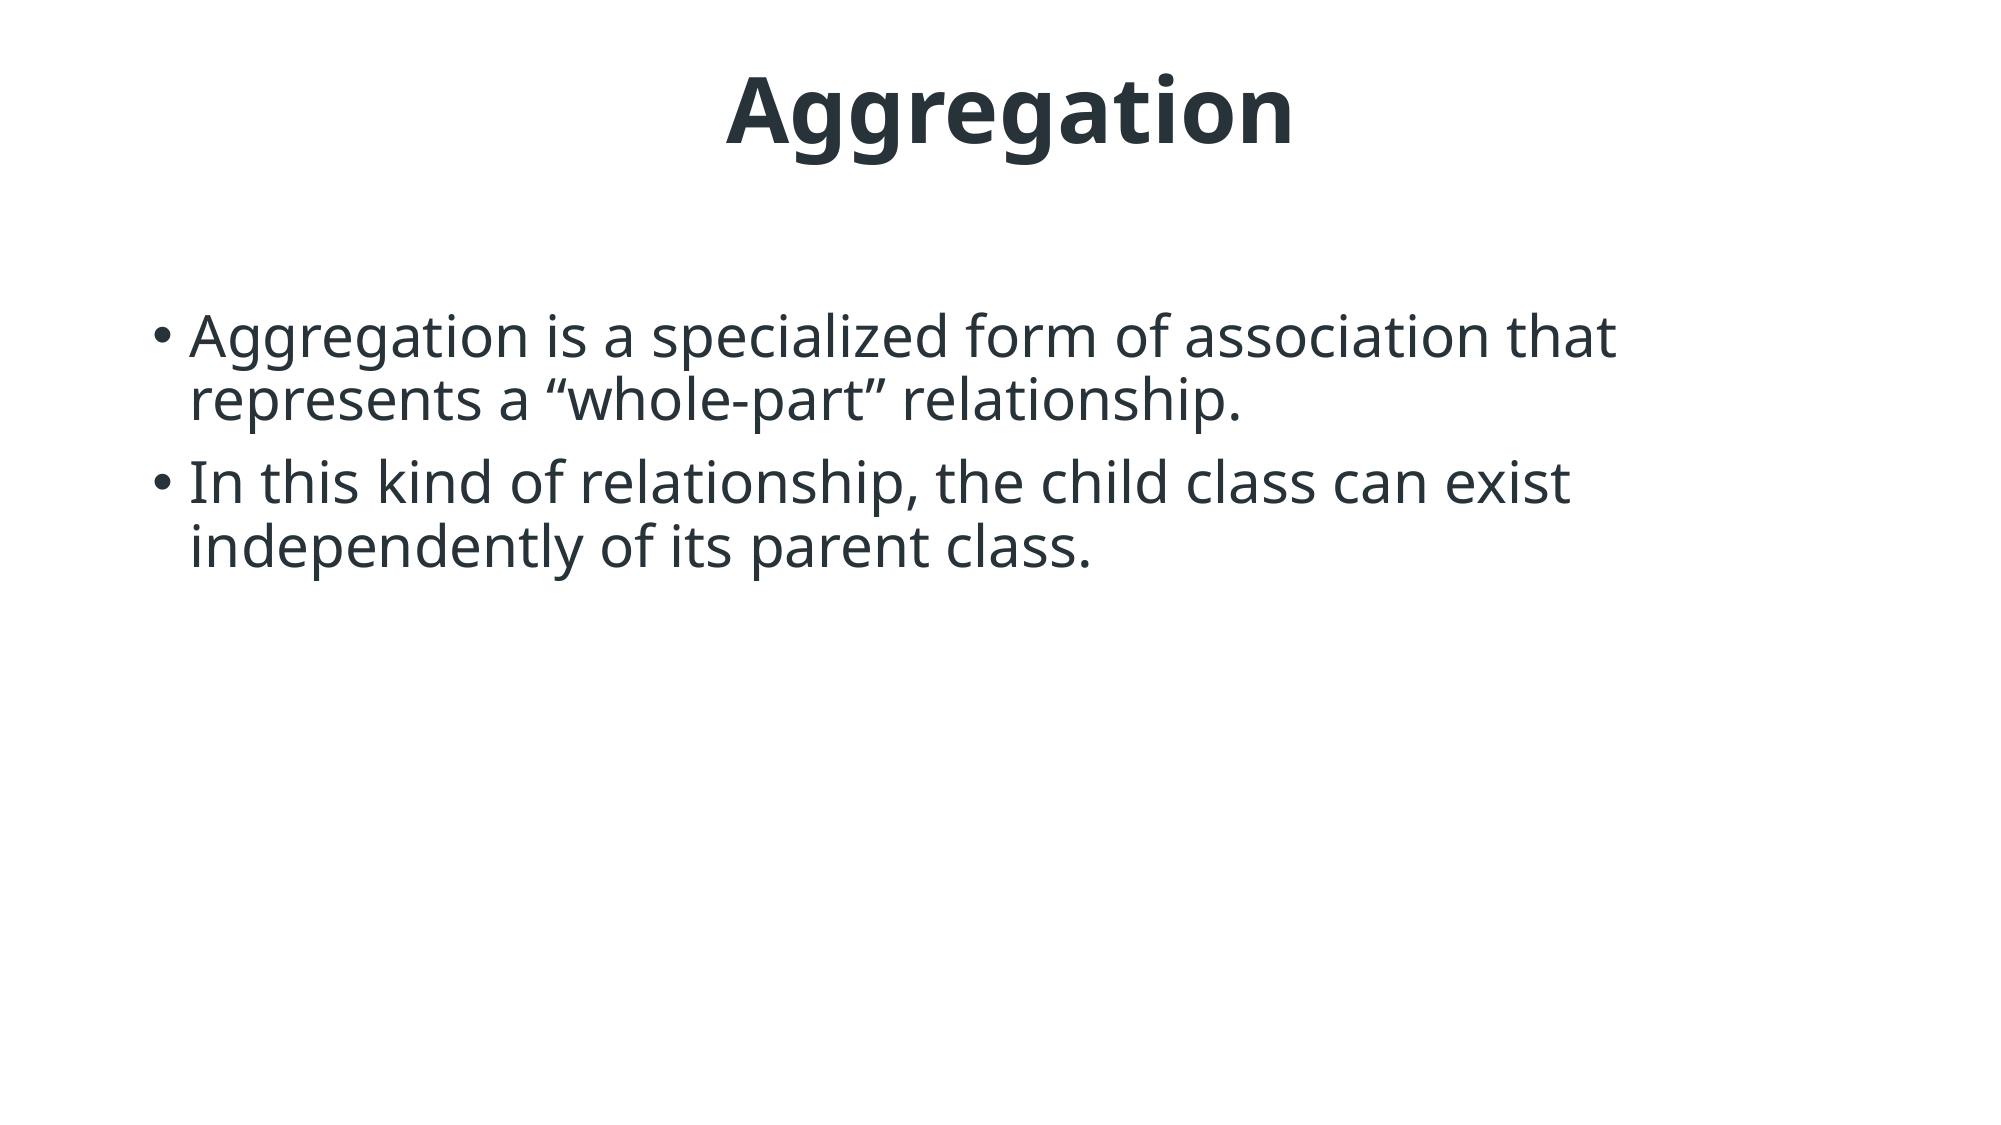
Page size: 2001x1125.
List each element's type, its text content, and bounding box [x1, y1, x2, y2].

title Aggregation [137, 59, 1863, 278]
list Aggregation is a specialized form of association that represents a “whole-part” relationship. In this kind of relationship, the child class can exist independently of its parent class. [137, 299, 1863, 1014]
